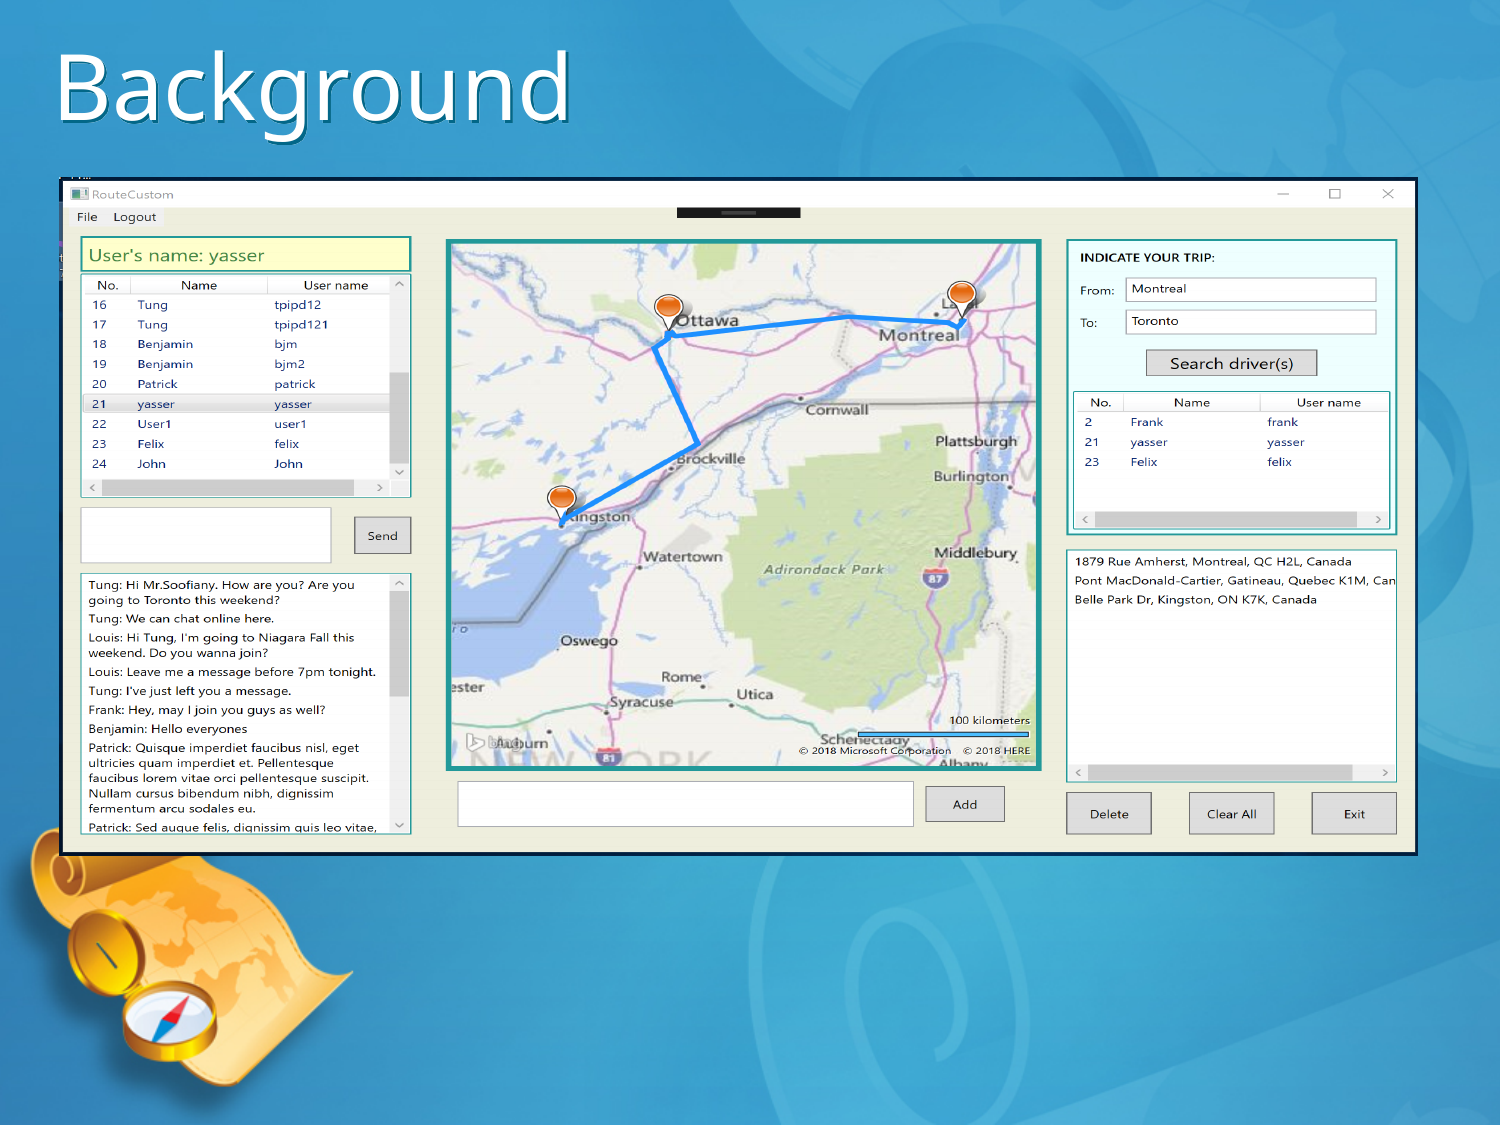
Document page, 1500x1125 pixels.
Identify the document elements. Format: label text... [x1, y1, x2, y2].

title Background [37, 24, 1238, 143]
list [58, 177, 1418, 856]
picture [0, 0, 1500, 1125]
